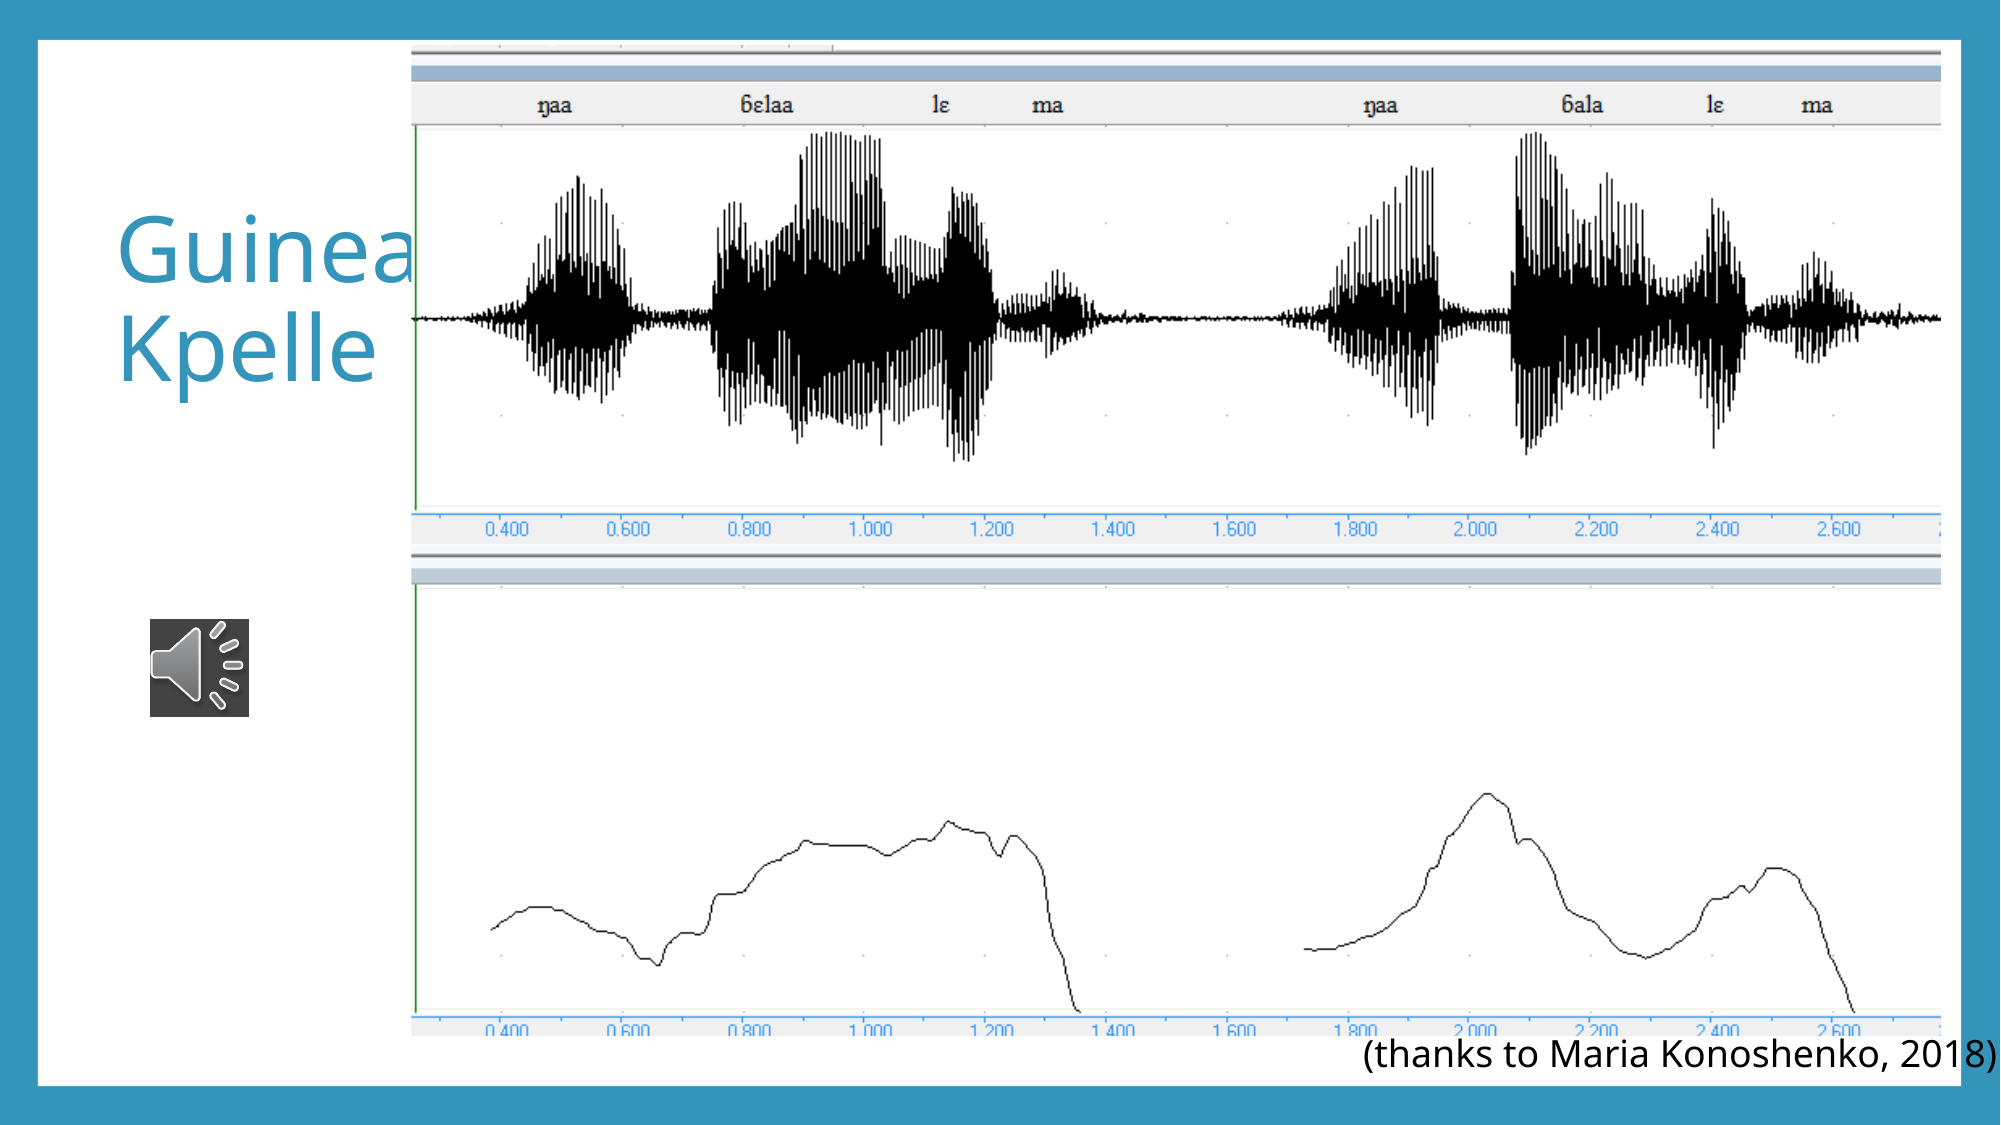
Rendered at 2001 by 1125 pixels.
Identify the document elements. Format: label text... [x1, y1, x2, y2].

text_box (thanks to Maria Konoshenko, 2018) [1348, 1022, 2000, 1083]
picture [410, 45, 1942, 1036]
picture [149, 617, 250, 719]
title Guinea Kpelle [100, 66, 406, 539]
